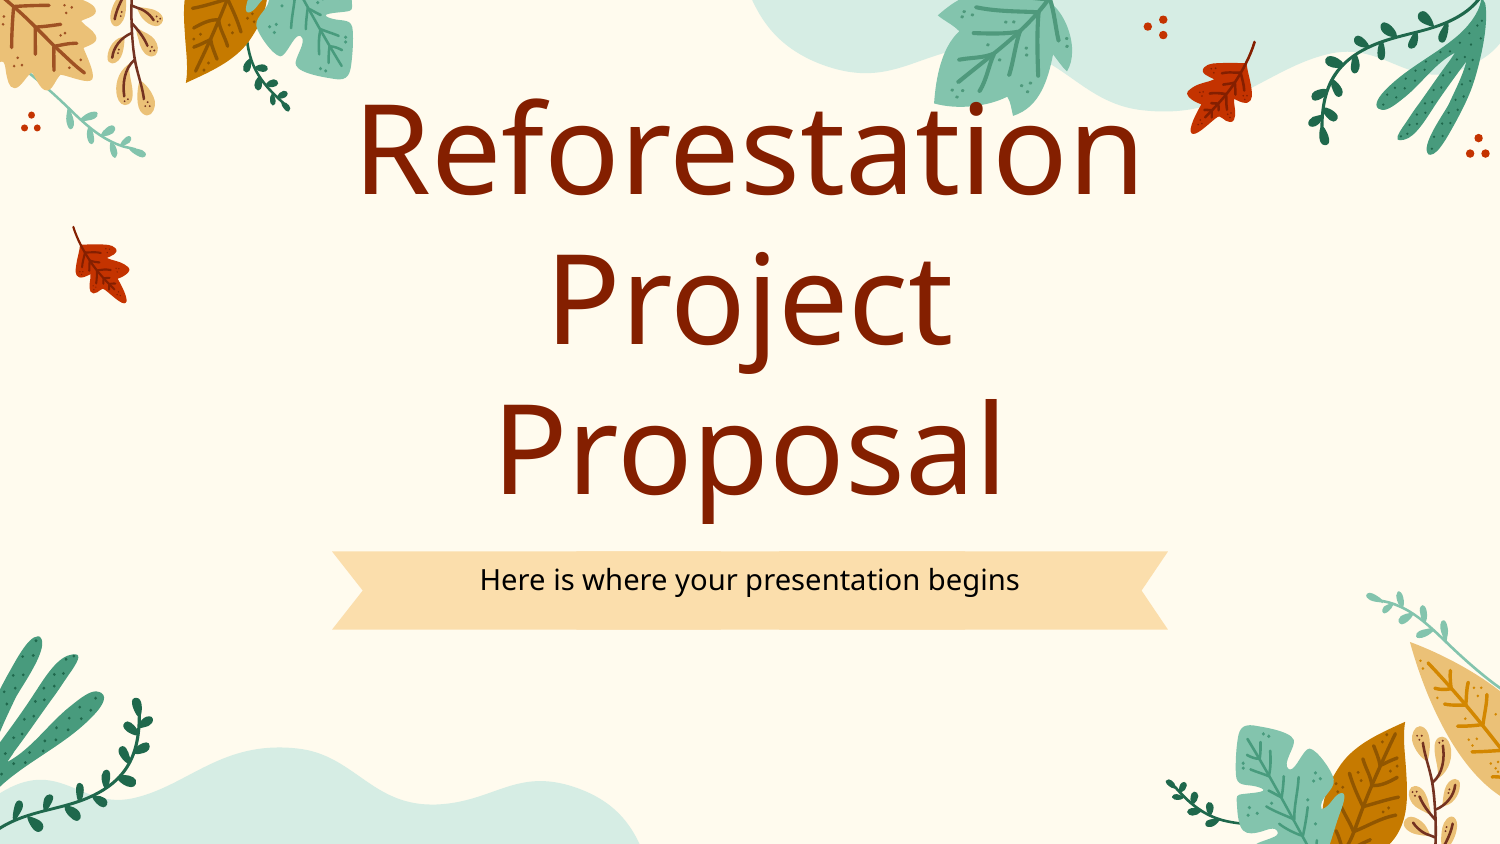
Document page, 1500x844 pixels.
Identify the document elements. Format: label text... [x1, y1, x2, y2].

subtitle Here is where your presentation begins [332, 546, 1168, 550]
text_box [331, 551, 1169, 630]
title Reforestation Project Proposal [264, 209, 1236, 535]
